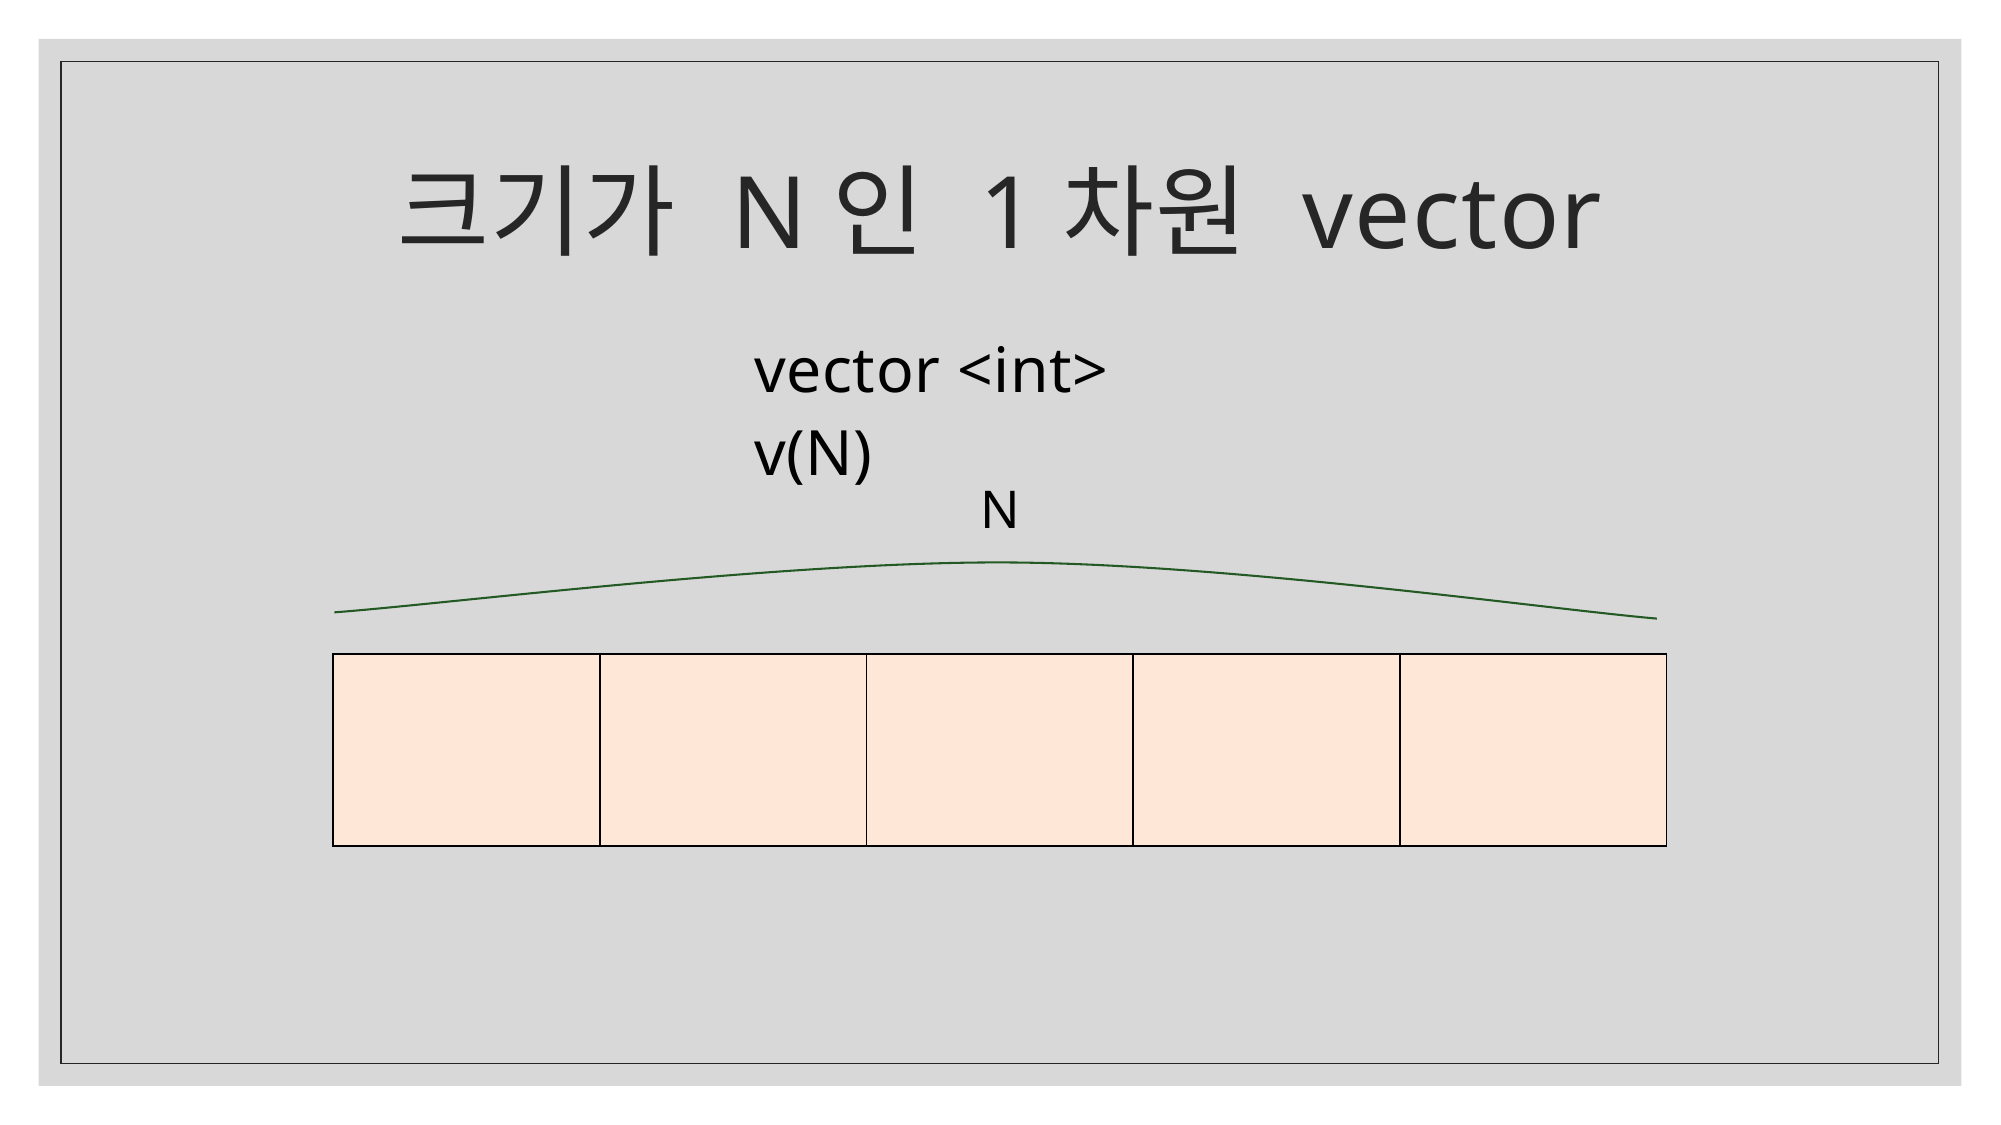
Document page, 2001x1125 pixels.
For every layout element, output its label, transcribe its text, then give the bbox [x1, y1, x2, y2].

list vector <int> v(N) [736, 305, 1264, 438]
table_header [601, 655, 866, 845]
table_header [867, 655, 1132, 845]
text_box [334, 561, 1657, 620]
title 크기가 N인 1차원 vector [174, 91, 1825, 317]
text_box N [965, 468, 1035, 546]
table_header [1134, 655, 1399, 845]
table_header [1401, 655, 1666, 845]
table_header [334, 655, 599, 845]
